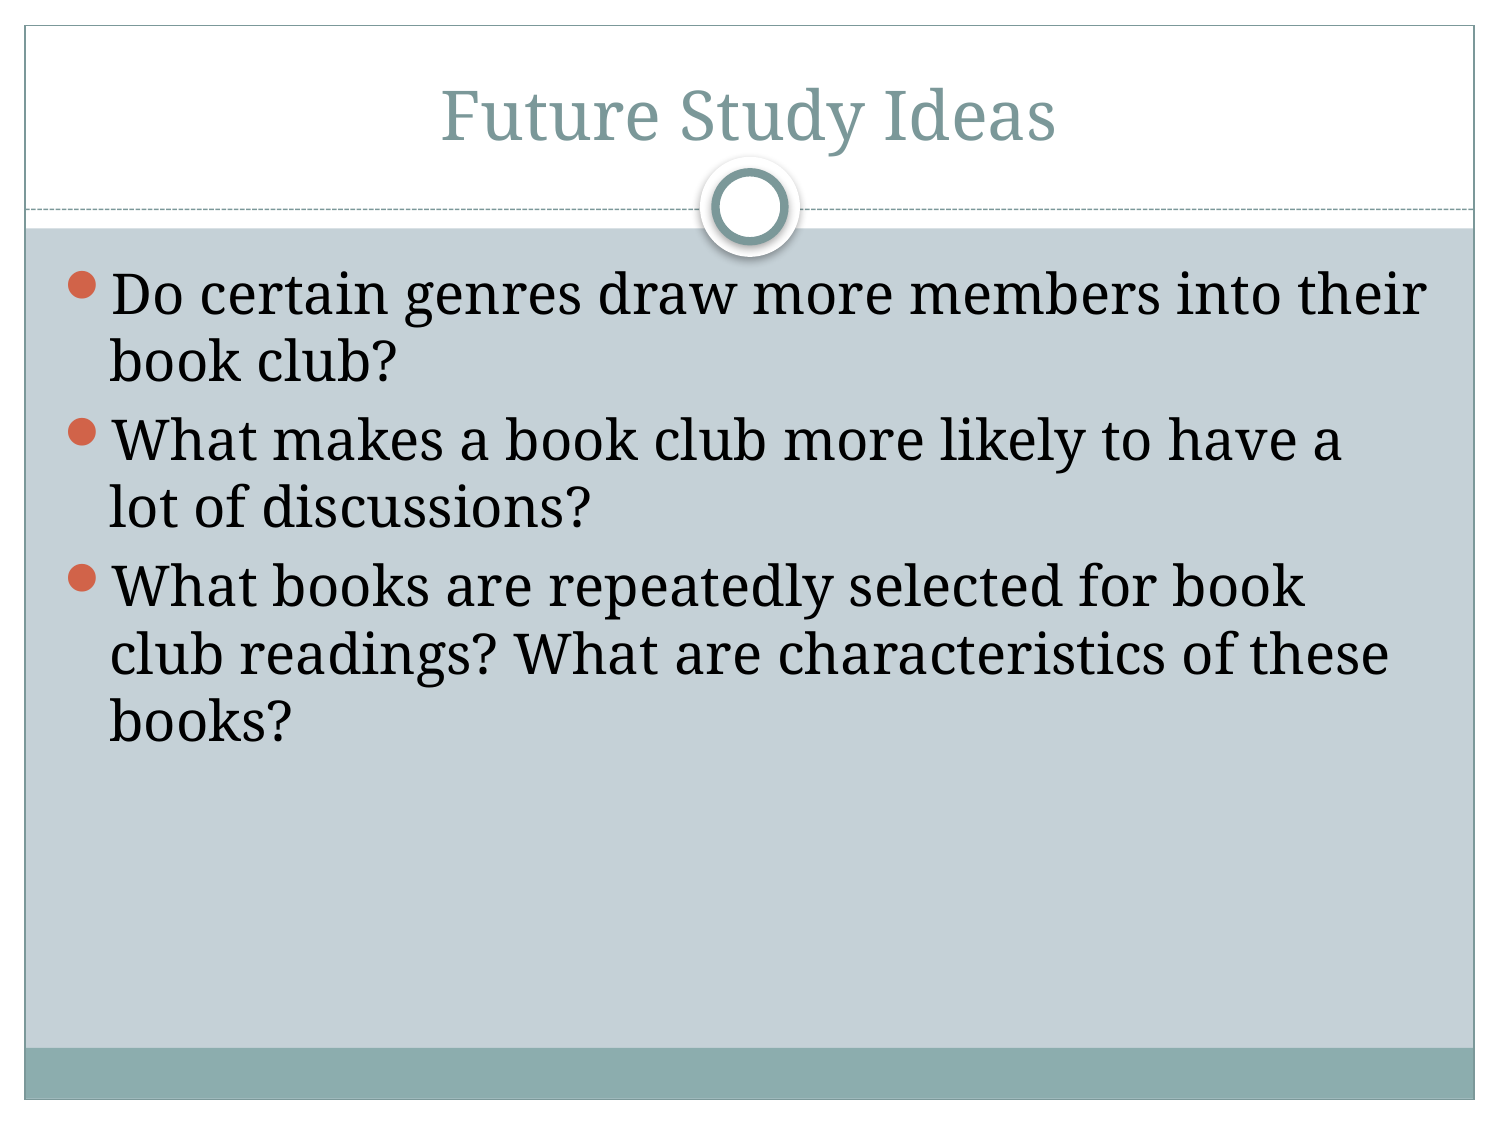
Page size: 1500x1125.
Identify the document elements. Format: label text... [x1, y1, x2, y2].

list Do certain genres draw more members into their book club? What makes a book club more likely to have a lot of discussions? What books are repeatedly selected for book club readings? What are characteristics of these books? [49, 250, 1445, 1001]
title Future Study Ideas [49, 37, 1450, 162]
